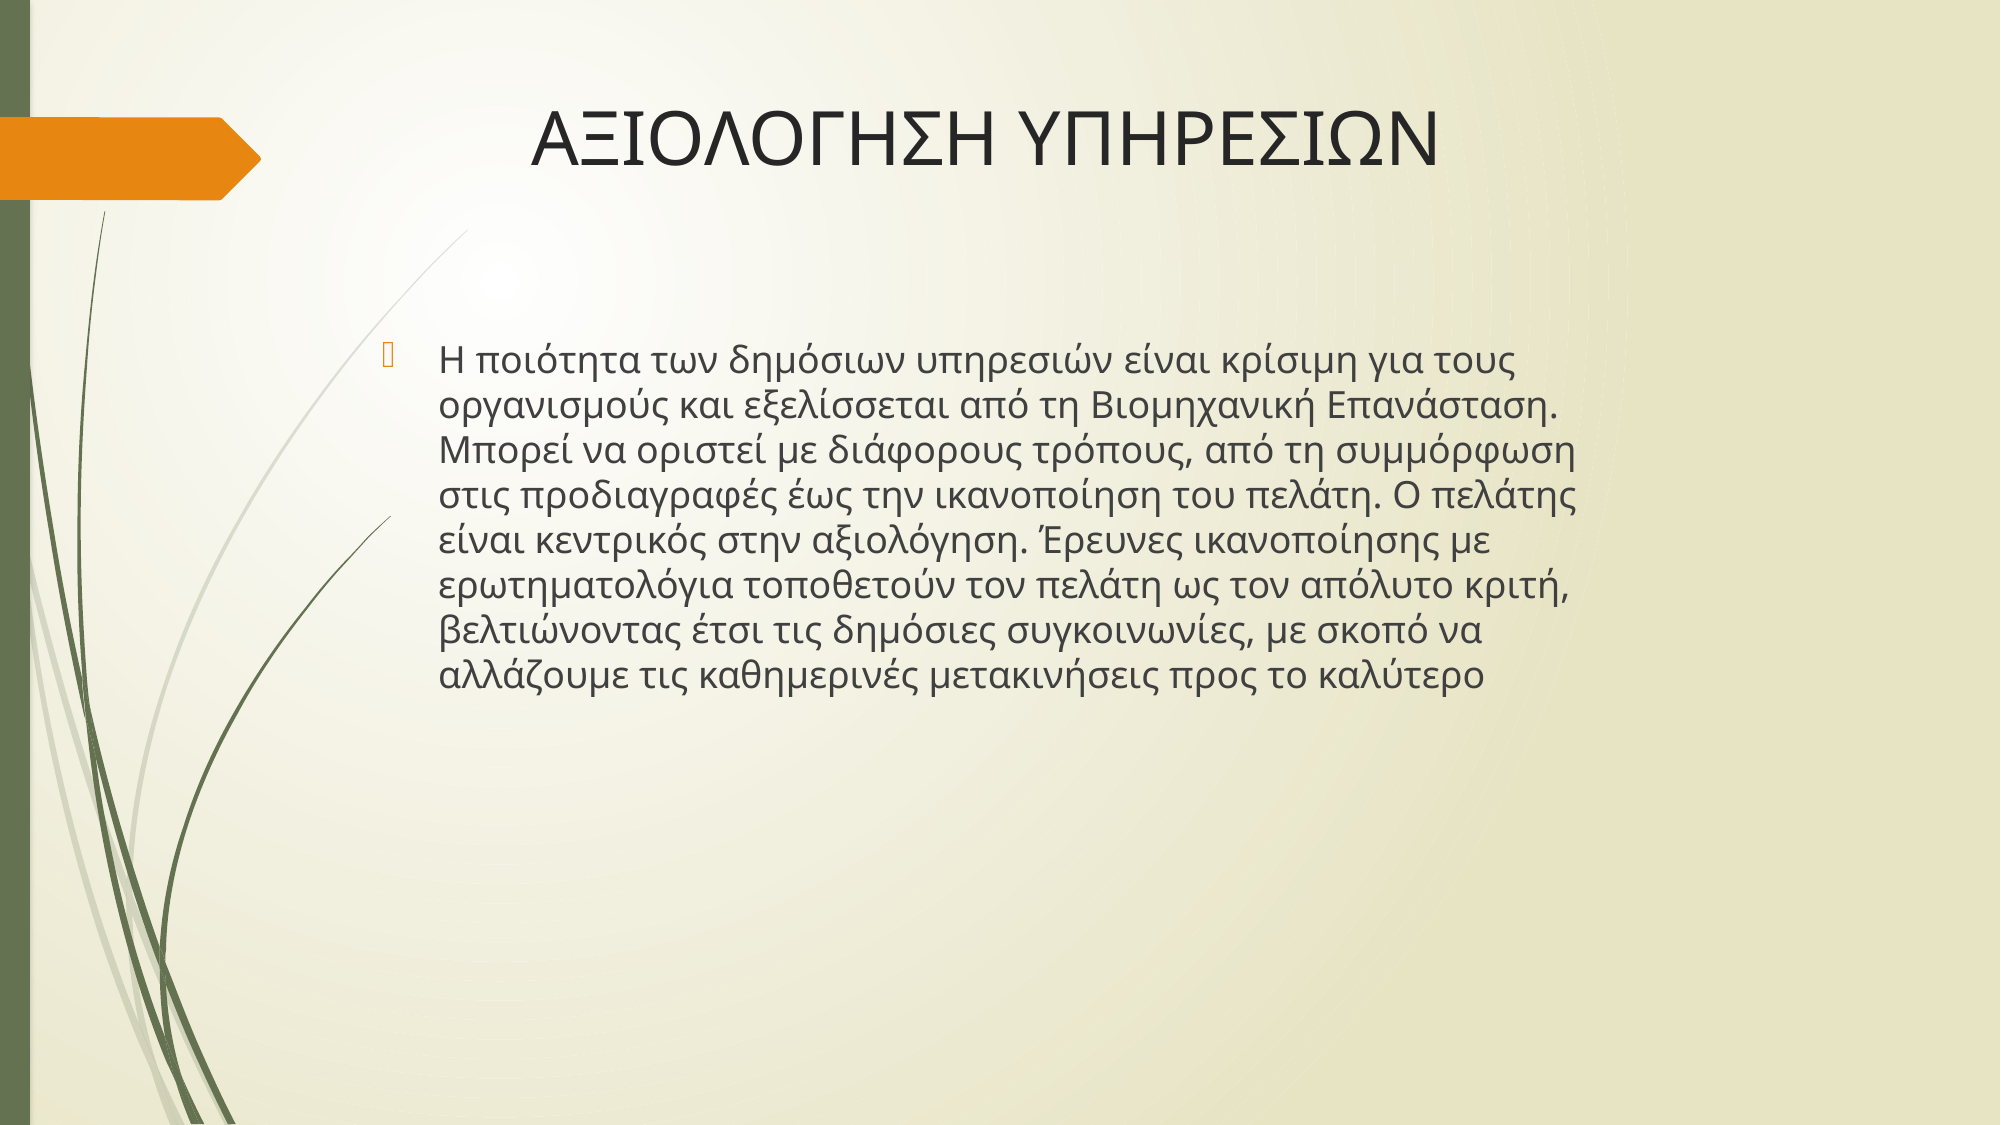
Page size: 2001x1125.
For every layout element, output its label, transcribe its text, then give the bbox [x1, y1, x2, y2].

list Η ποιότητα των δημόσιων υπηρεσιών είναι κρίσιμη για τους οργανισμούς και εξελίσσεται από τη Βιομηχανική Επανάσταση. Μπορεί να οριστεί με διάφορους τρόπους, από τη συμμόρφωση στις προδιαγραφές έως την ικανοποίηση του πελάτη. Ο πελάτης είναι κεντρικός στην αξιολόγηση. Έρευνες ικανοποίησης με ερωτηματολόγια τοποθετούν τον πελάτη ως τον απόλυτο κριτή, βελτιώνοντας έτσι τις δημόσιες συγκοινωνίες, με σκοπό να αλλάζουμε τις καθημερινές μετακινήσεις προς το καλύτερο [366, 329, 1650, 759]
title ΑΞΙΟΛΟΓΗΣΗ ΥΠΗΡΕΣΙΩΝ [516, 83, 1483, 212]
